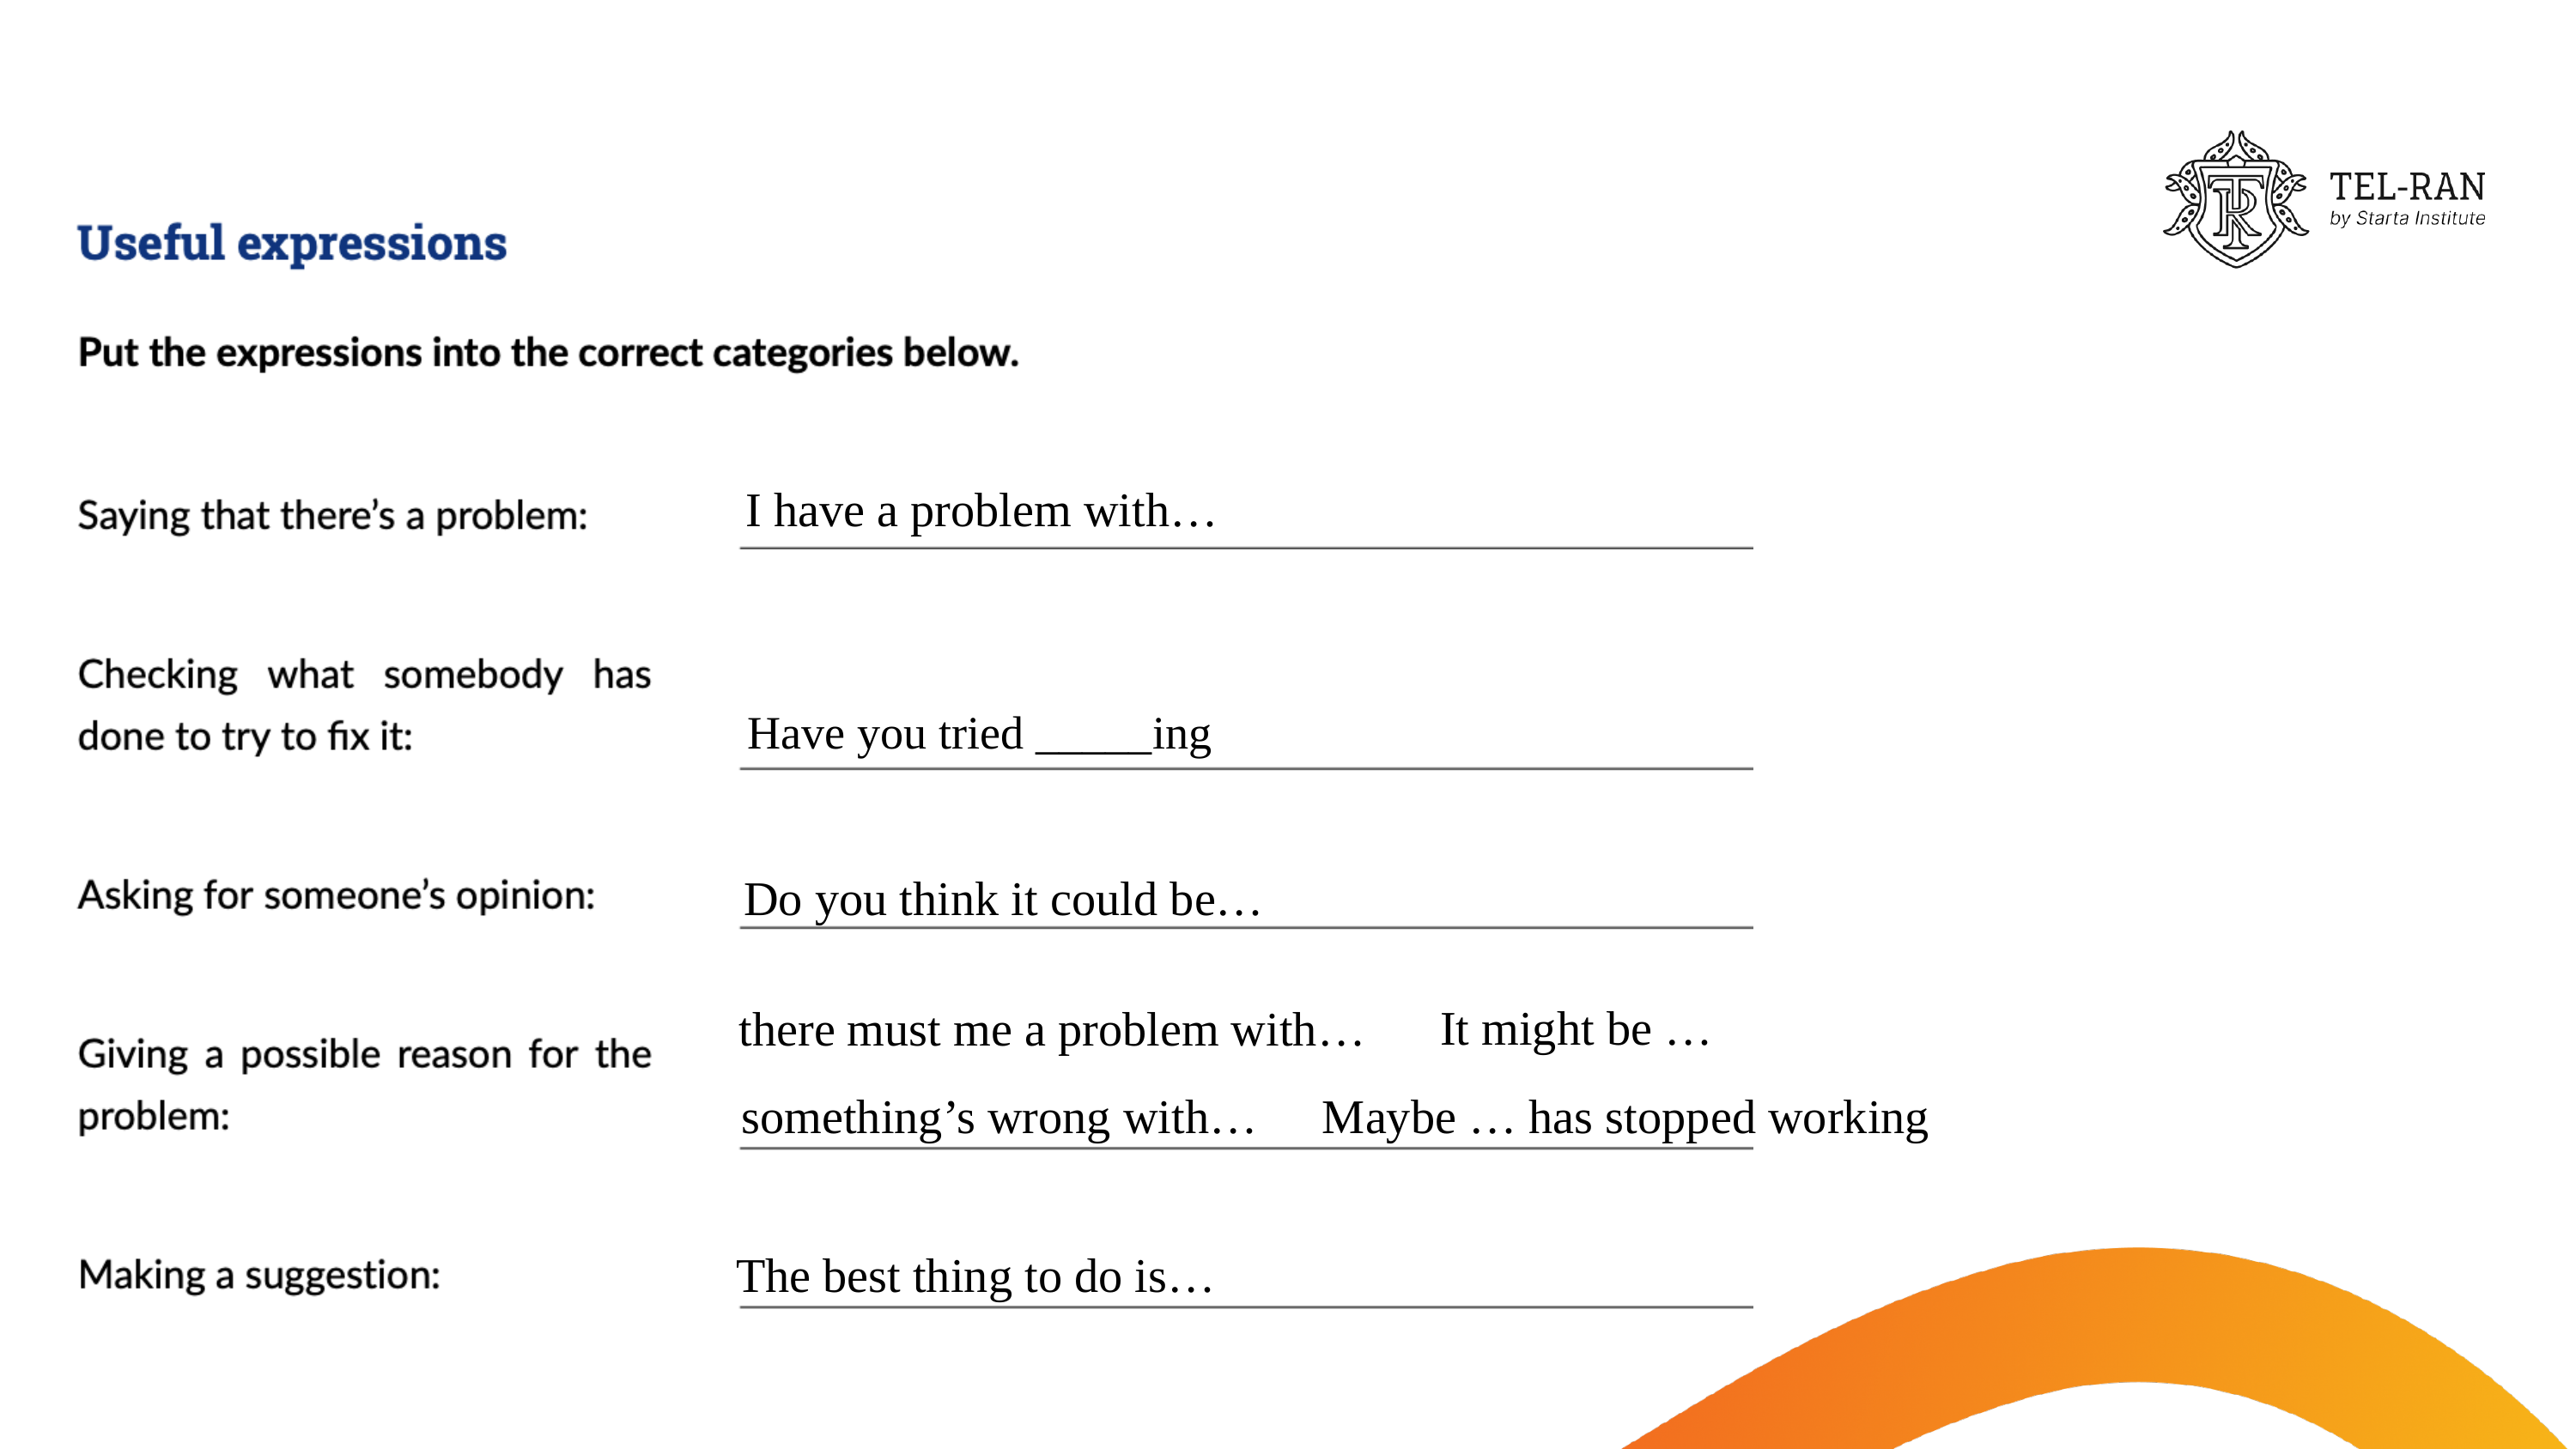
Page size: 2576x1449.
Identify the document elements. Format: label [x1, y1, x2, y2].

picture [49, 185, 2576, 1449]
picture [2163, 130, 2485, 269]
